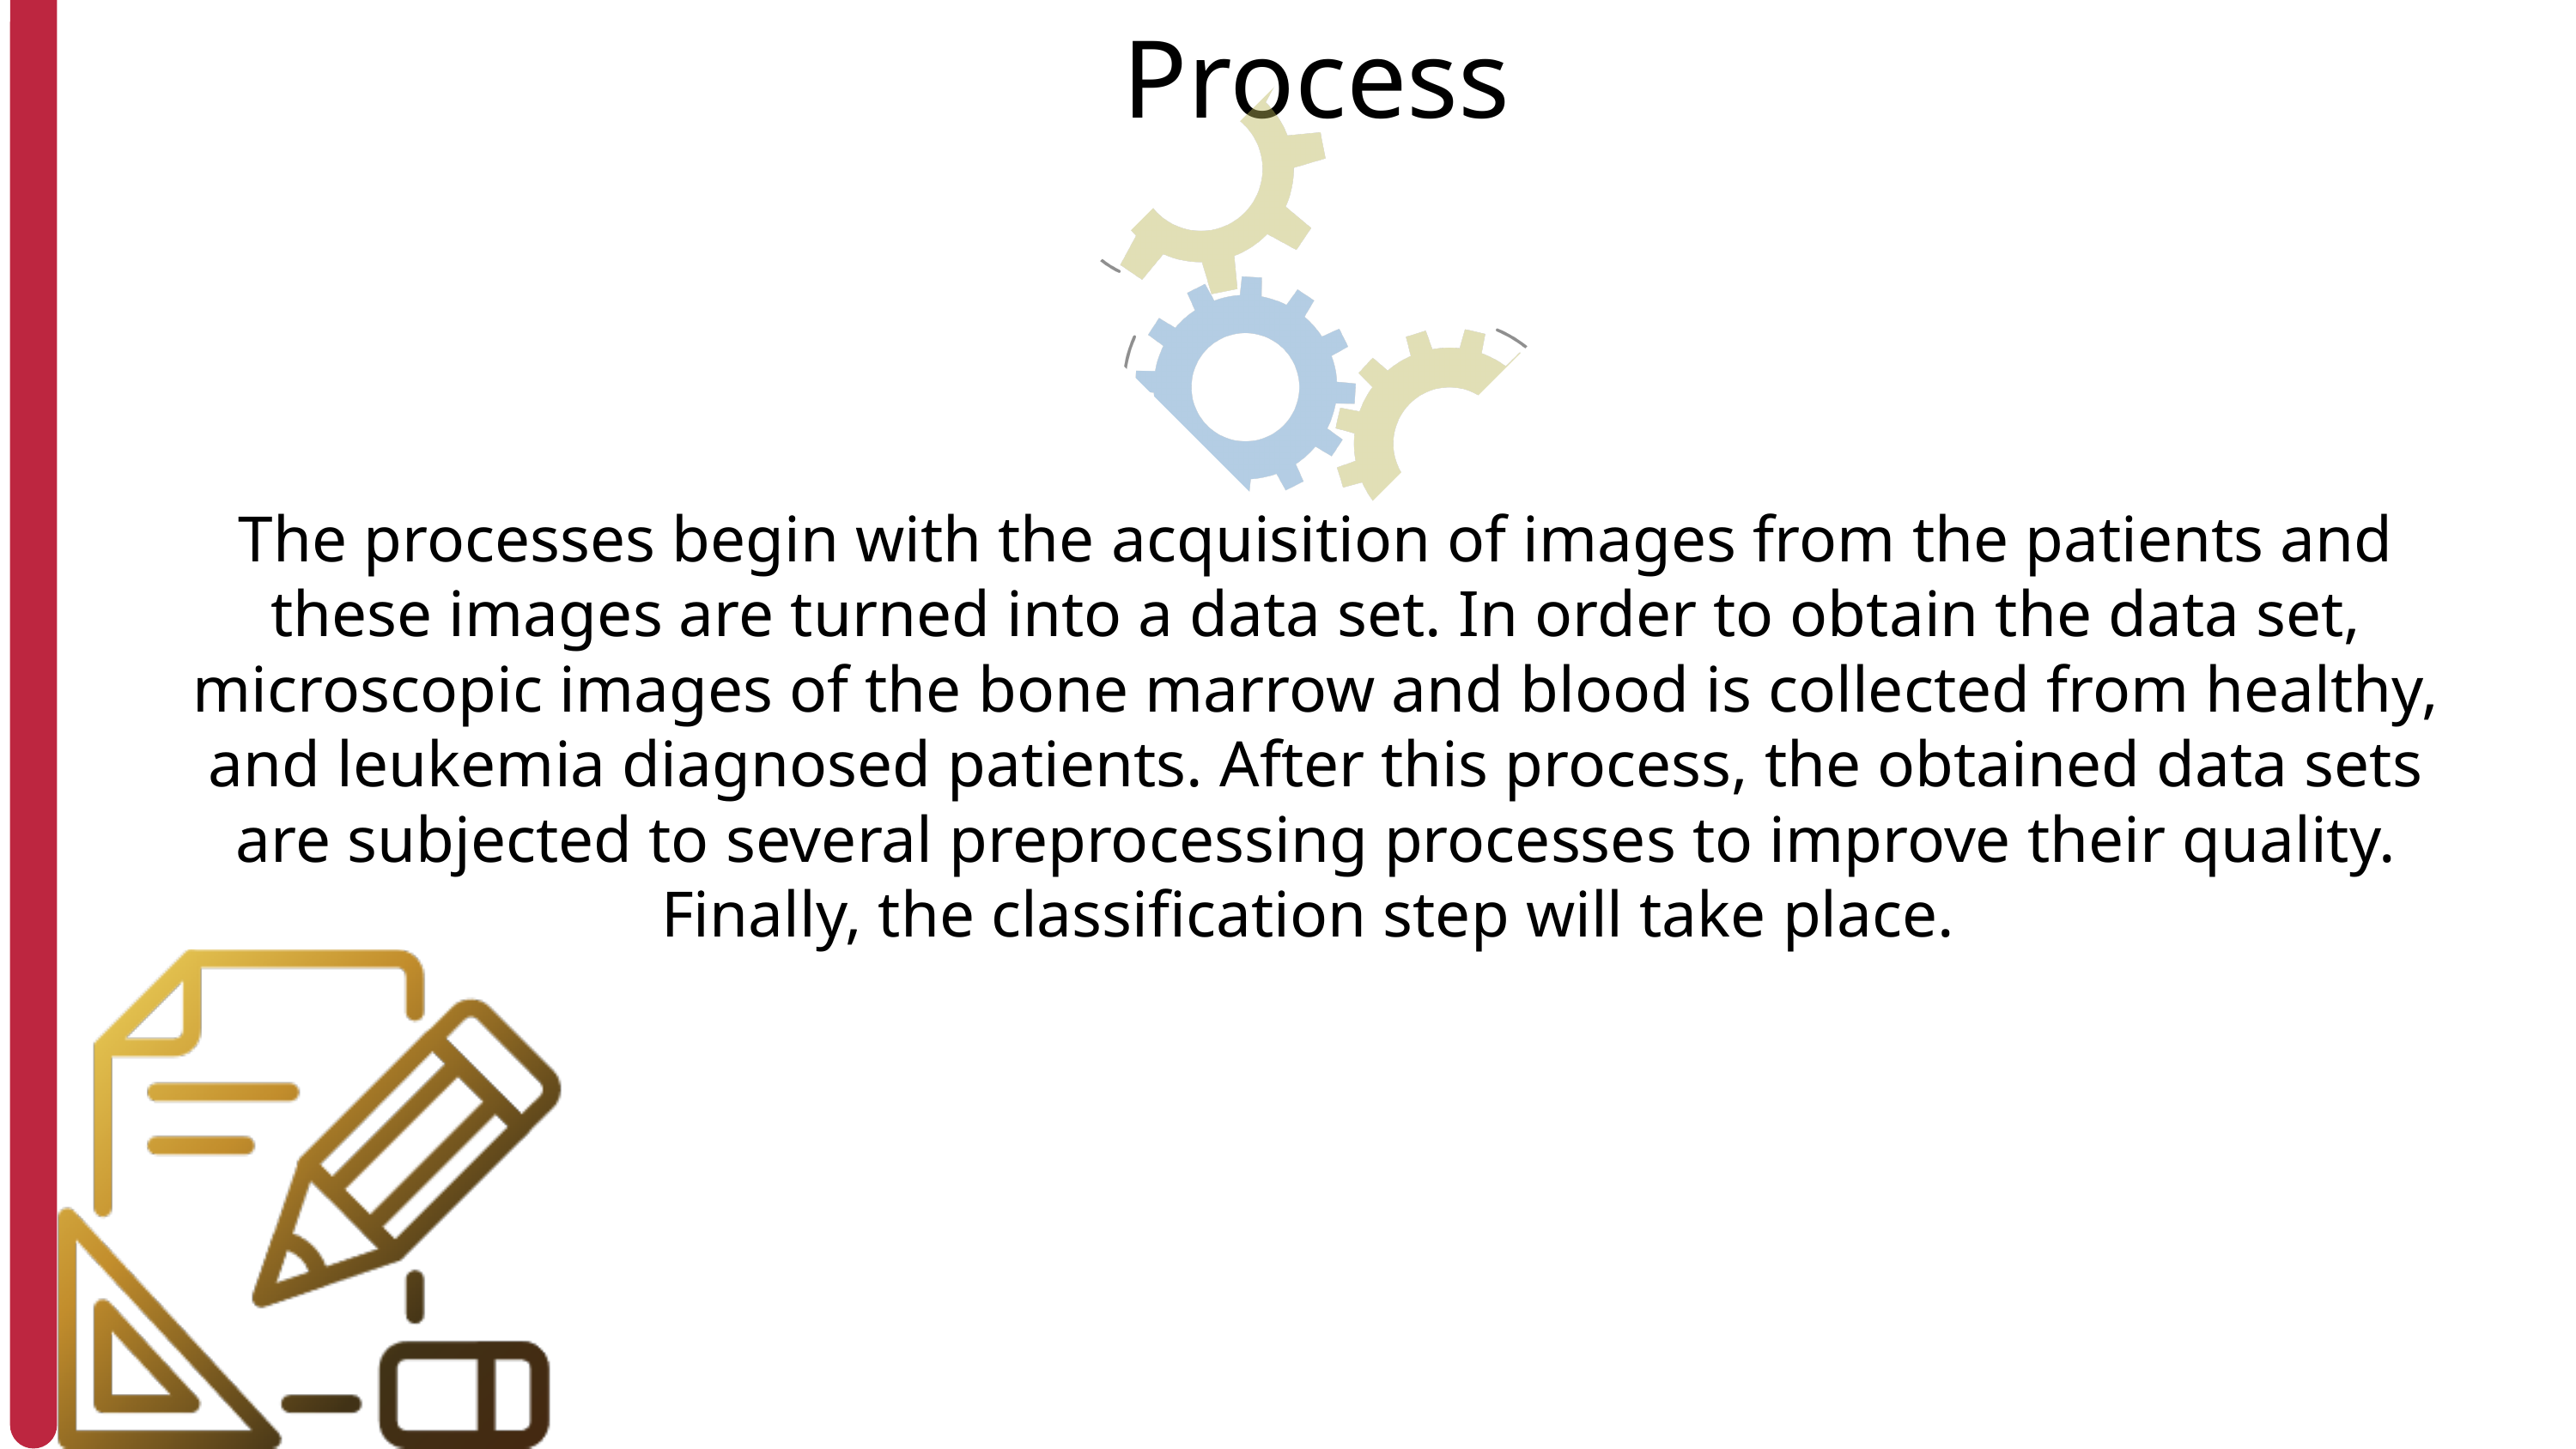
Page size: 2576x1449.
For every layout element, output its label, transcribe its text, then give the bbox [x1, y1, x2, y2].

text_box The processes begin with the acquisition of images from the patients and these images are turned into a data set. In order to obtain the data set, microscopic images of the bone marrow and blood is collected from healthy, and leukemia diagnosed patients. After this process, the obtained data sets are subjected to several preprocessing processes to improve their quality. Finally, the classification step will take place. [173, 499, 2460, 950]
text_box [1059, 44, 1574, 558]
text_box Process [57, 32, 2576, 140]
text_box [57, 949, 566, 1449]
